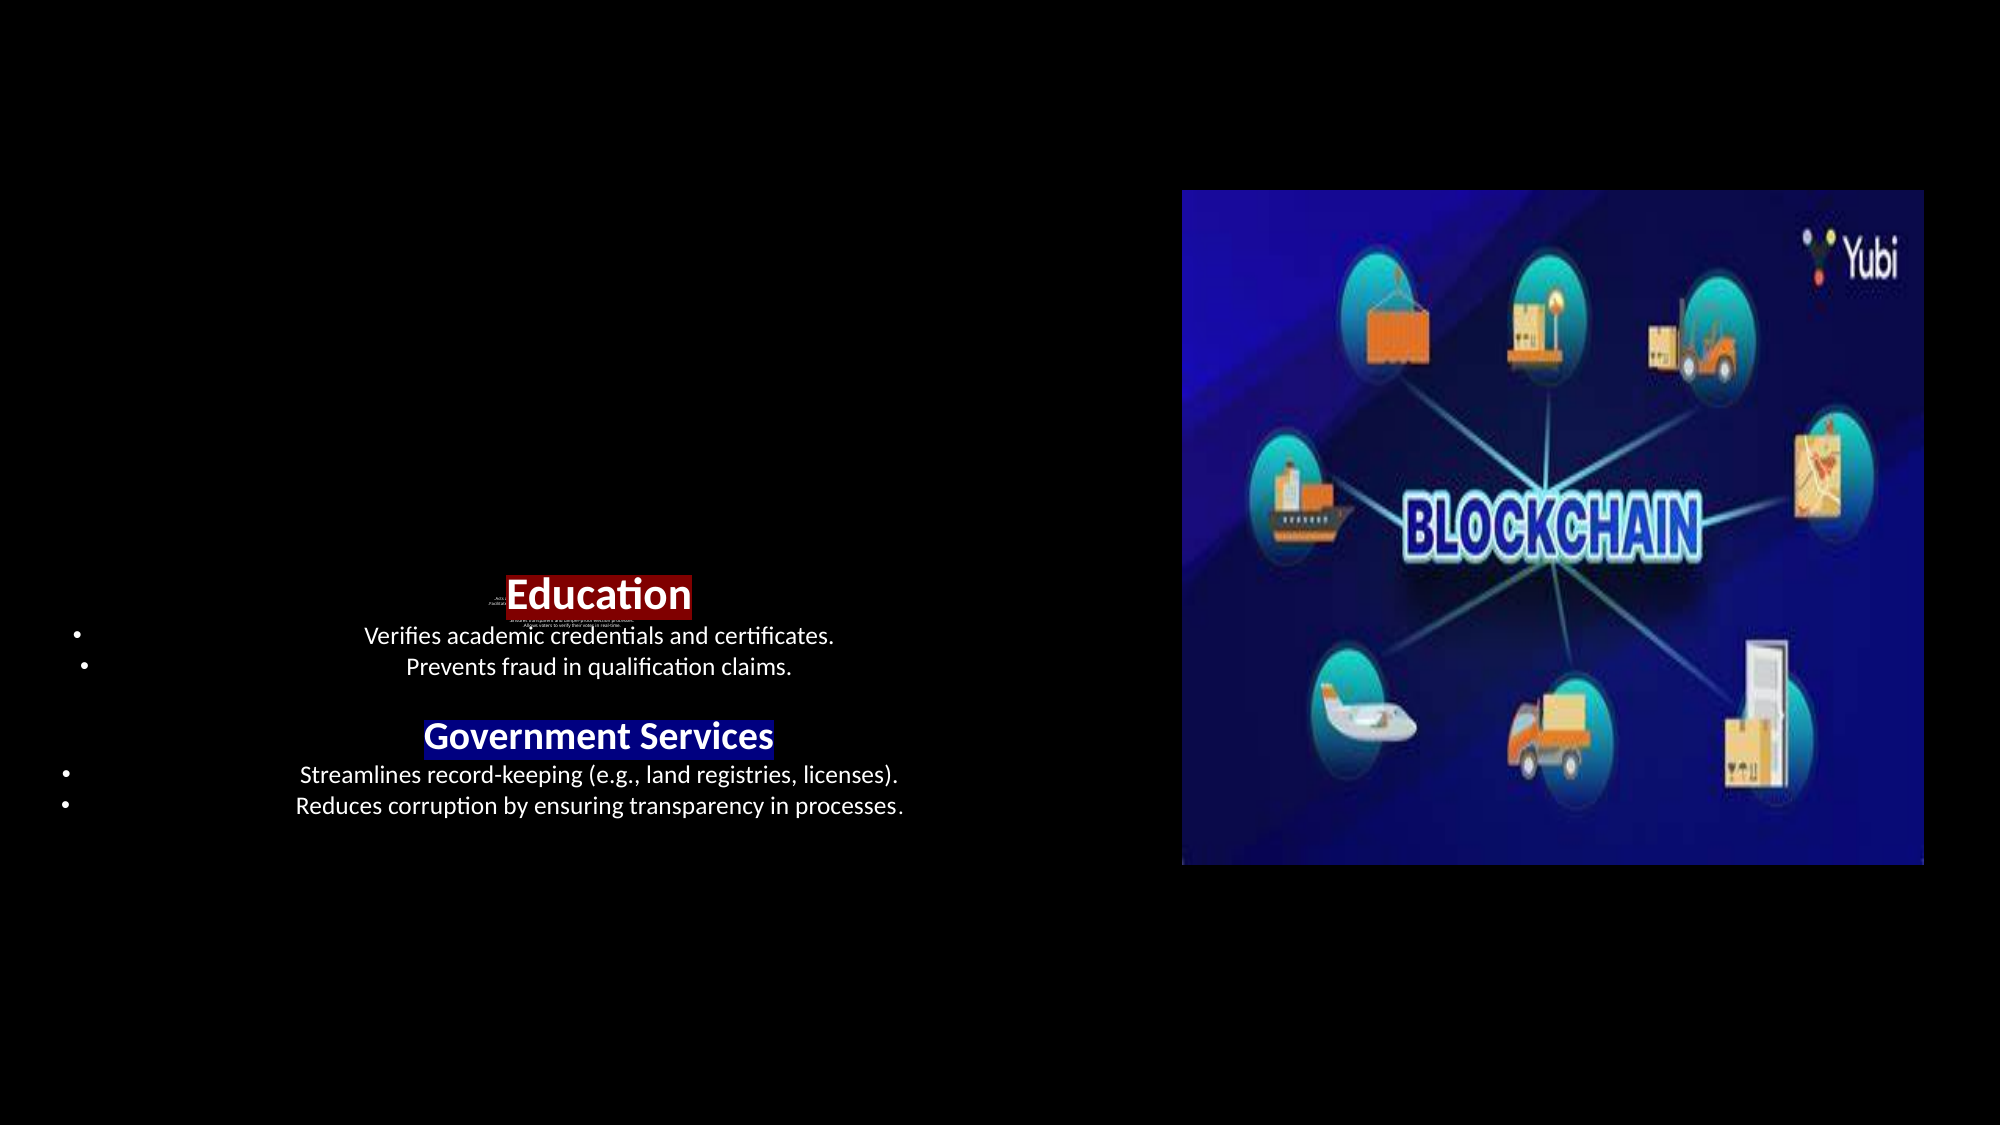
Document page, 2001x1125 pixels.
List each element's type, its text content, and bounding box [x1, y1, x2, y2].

subtitle Education Verifies academic credentials and certificates. Prevents fraud in qualification claims. Government Services Streamlines record-keeping (e.g., land registries, licenses). Reduces corruption by ensuring transparency in processes. [0, 562, 1182, 835]
picture [1182, 190, 1924, 865]
